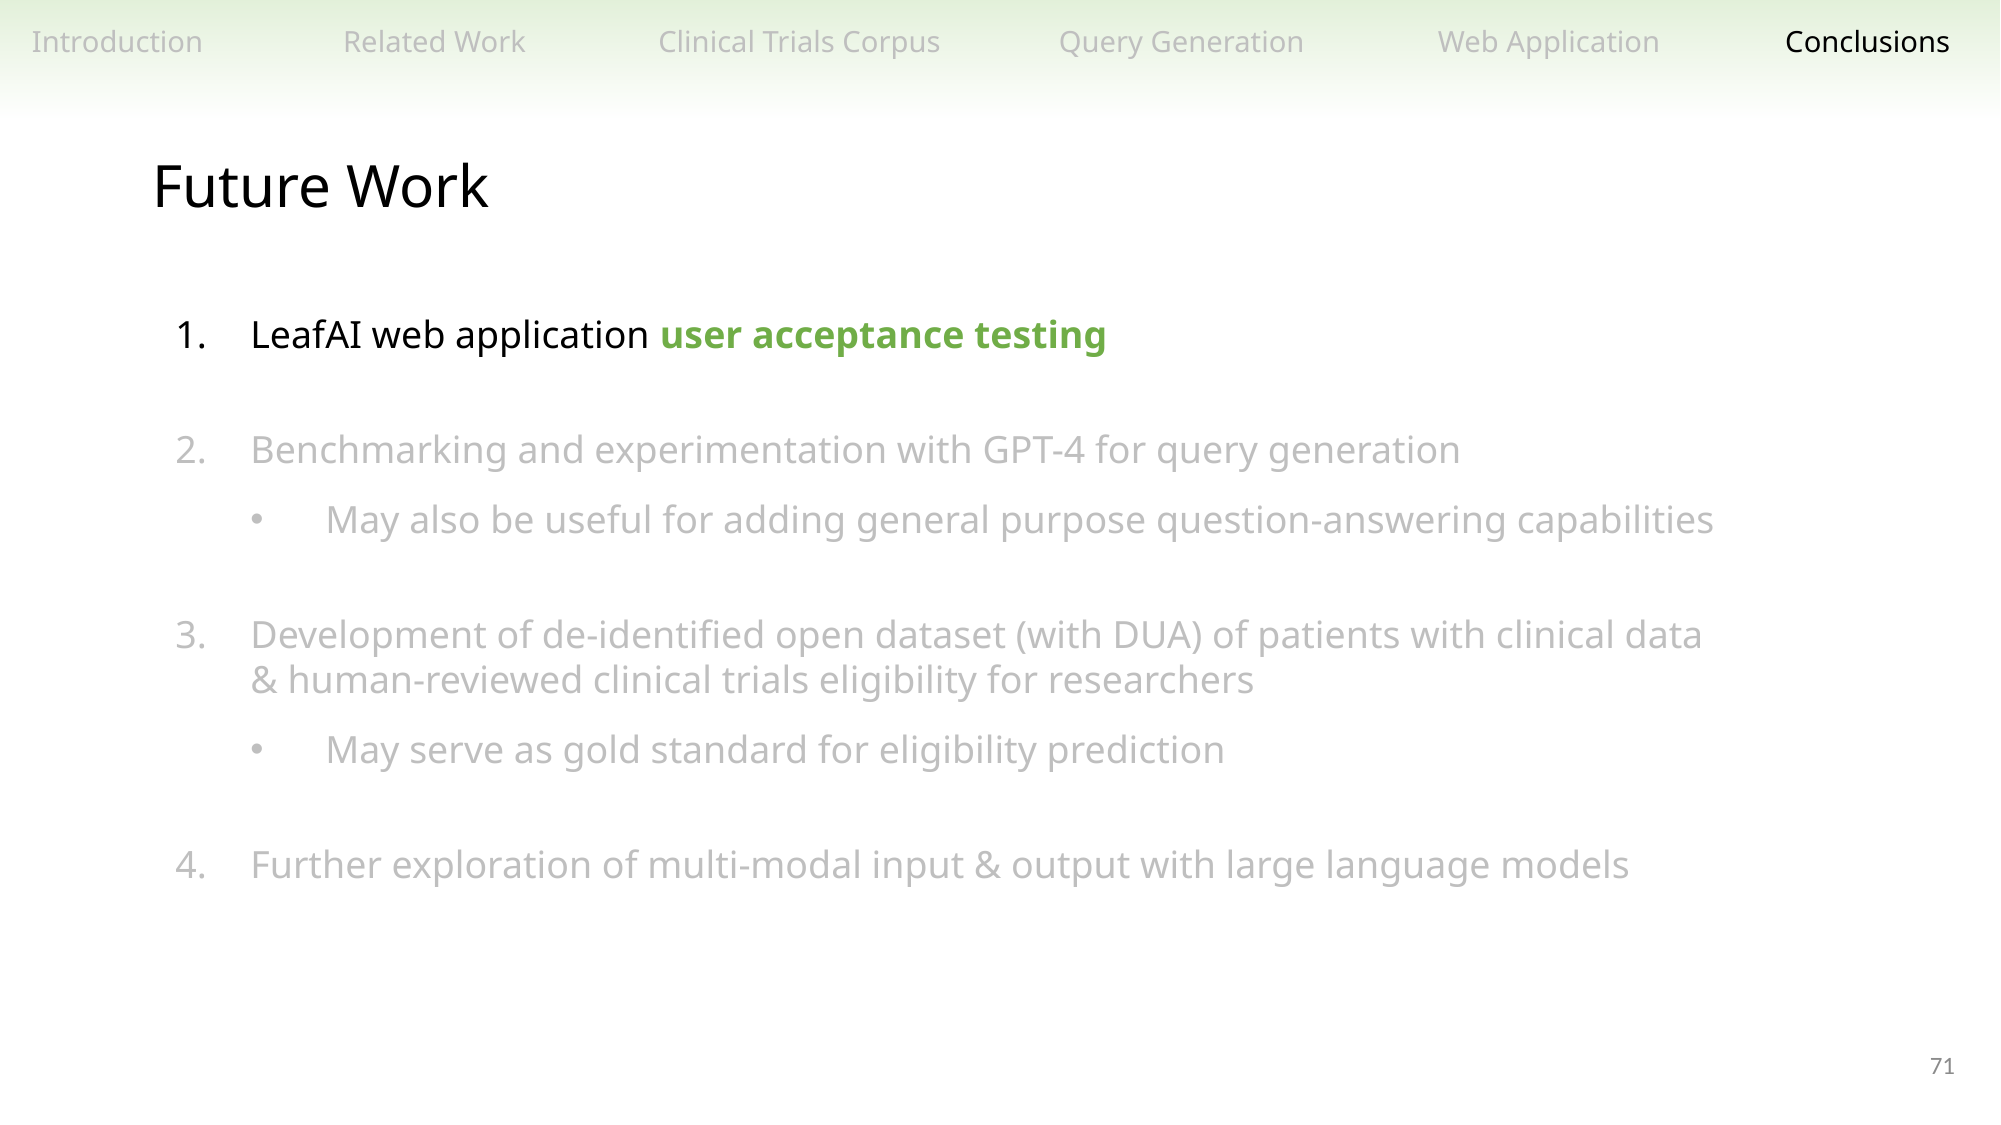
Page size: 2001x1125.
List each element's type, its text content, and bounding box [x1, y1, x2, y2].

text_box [24, 15, 1963, 67]
text_box Future Work [137, 141, 1131, 227]
slide_number 71 [1520, 1035, 1971, 1096]
text_box LeafAI web application user acceptance testing Benchmarking and experimentation with GPT-4 for query generation May also be useful for adding general purpose question-answering capabilities Development of de-identified open dataset (with DUA) of patients with clinical data & human-reviewed clinical trials eligibility for researchers May serve as gold standard for eligibility prediction Further exploration of multi-modal input & output with large language models [160, 303, 1734, 894]
